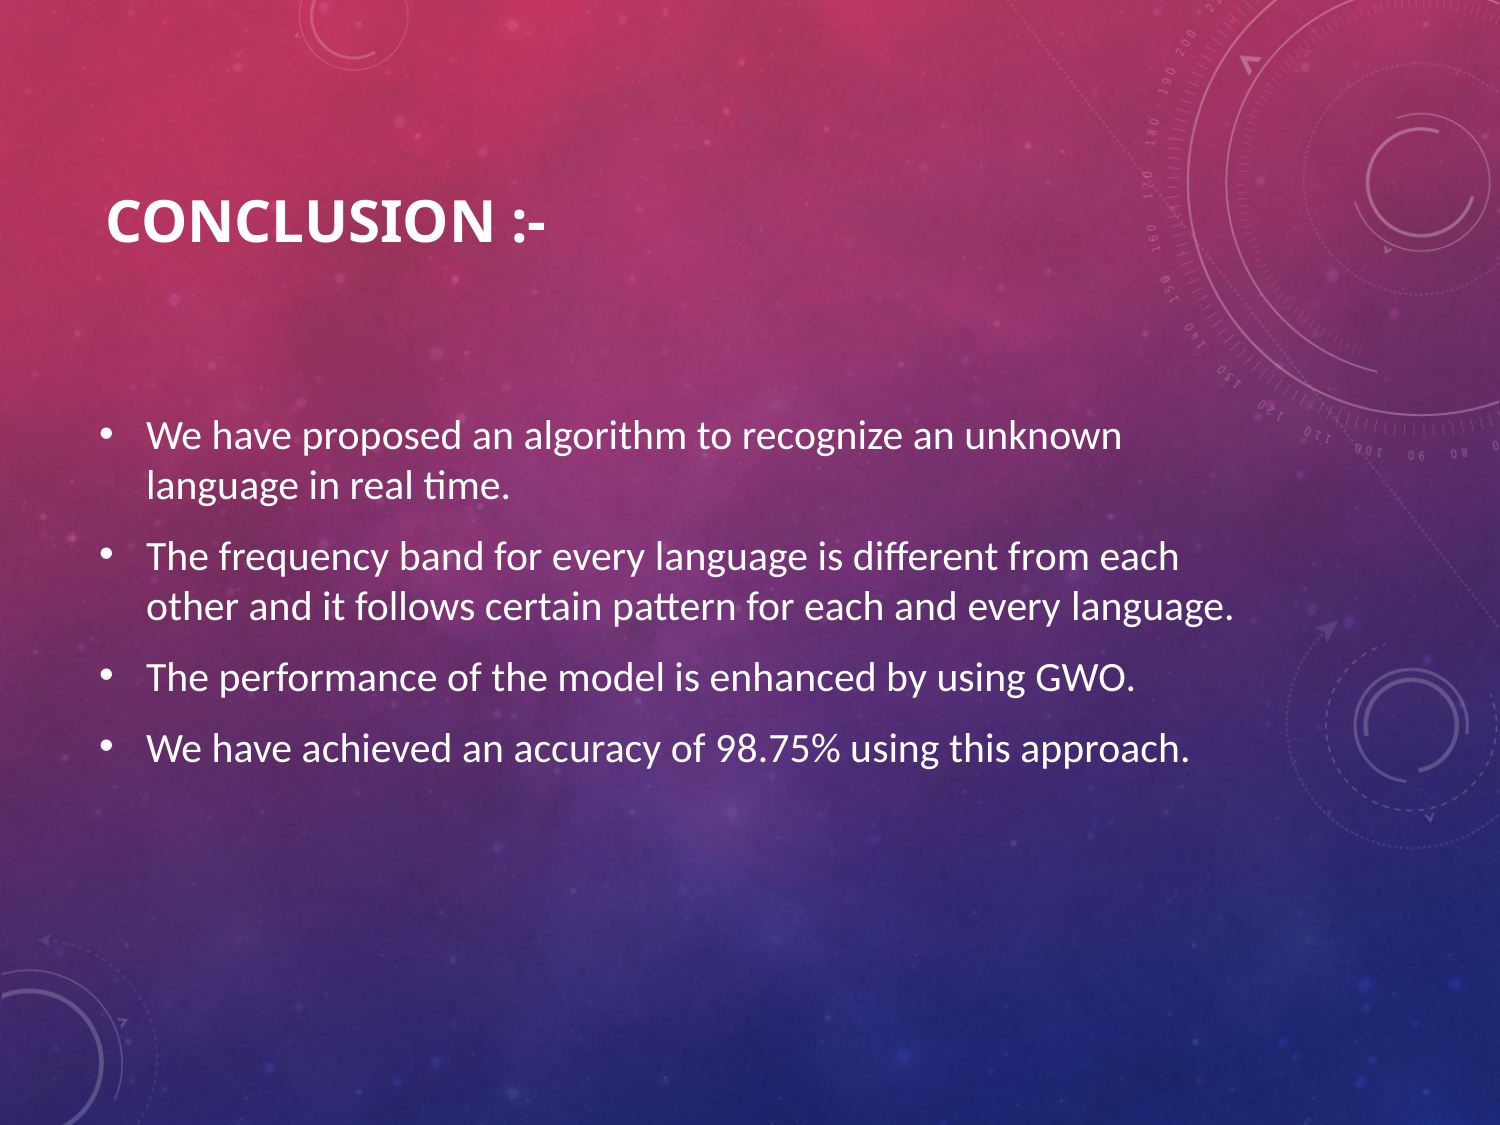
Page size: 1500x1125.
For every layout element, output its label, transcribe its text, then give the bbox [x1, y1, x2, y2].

list We have proposed an algorithm to recognize an unknown language in real time. The frequency band for every language is different from each other and it follows certain pattern for each and every language. The performance of the model is enhanced by using GWO. We have achieved an accuracy of 98.75% using this approach. [84, 329, 1305, 928]
title Conclusion :- [75, 99, 1350, 339]
picture [0, 0, 1500, 1125]
